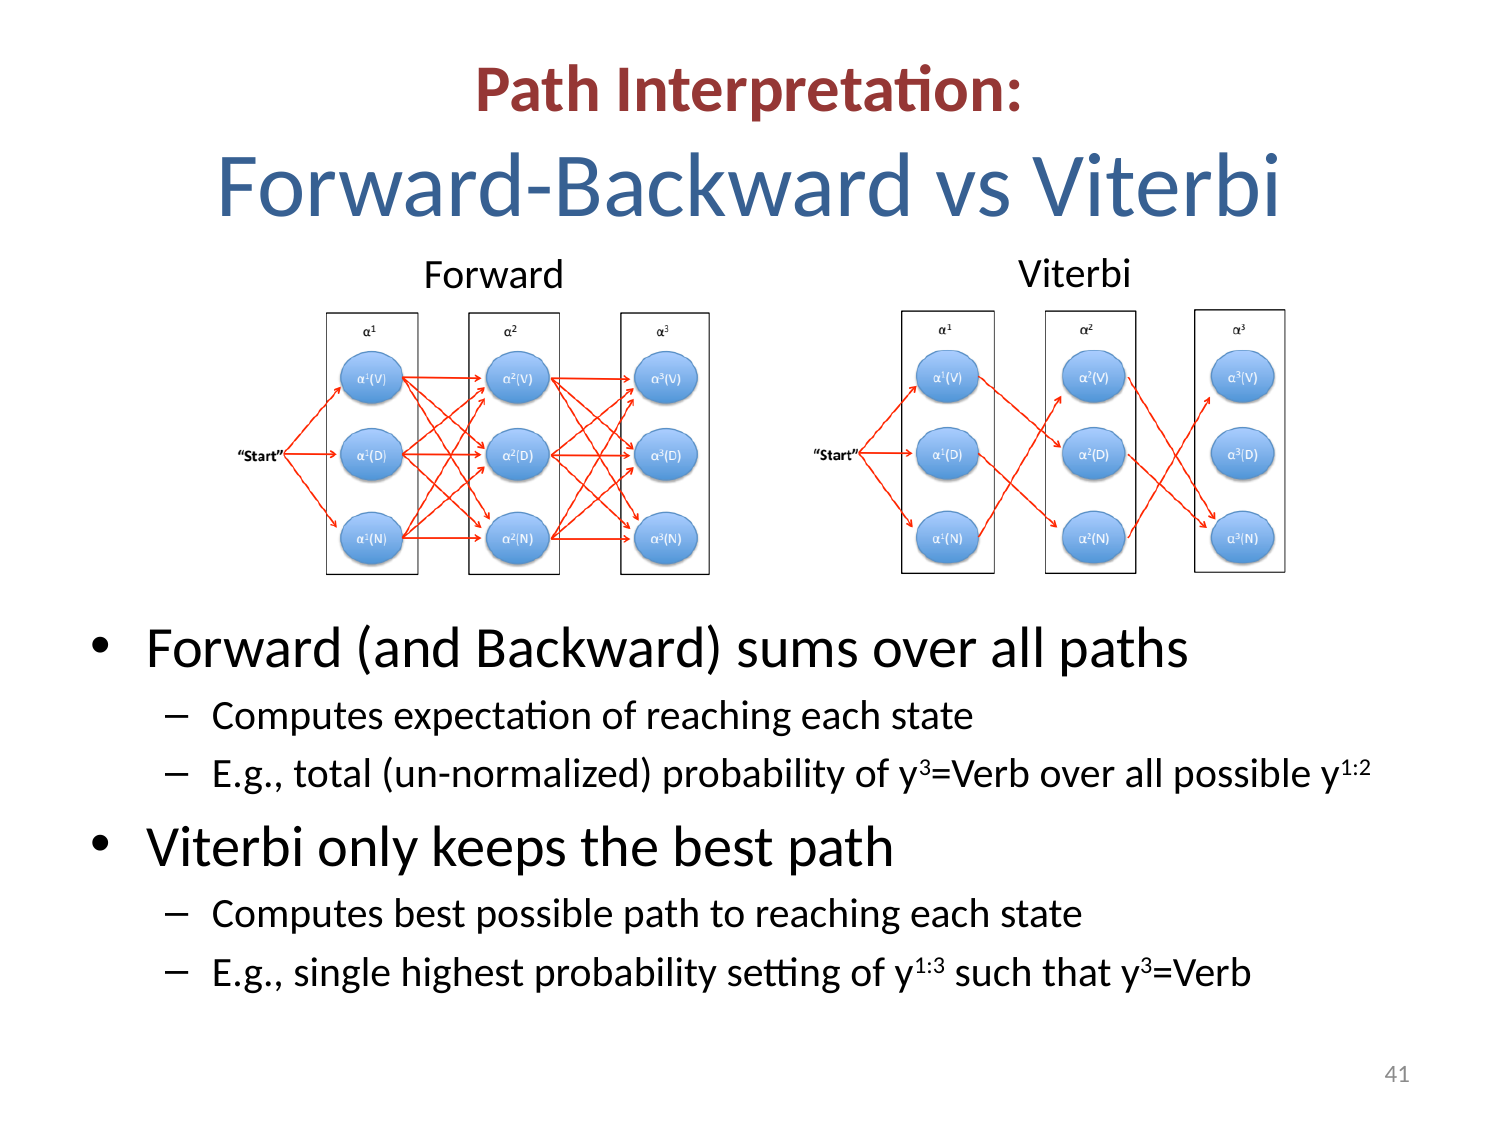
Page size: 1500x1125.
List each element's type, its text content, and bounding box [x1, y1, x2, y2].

slide_number 41 [1074, 1042, 1425, 1103]
text_box Viterbi [1003, 238, 1147, 288]
title Path Interpretation: Forward-Backward vs Viterbi [75, 45, 1425, 236]
list Forward (and Backward) sums over all paths Computes expectation of reaching each state E.g., total (un-normalized) probability of y3=Verb over all possible y1:2 Viterbi only keeps the best path Computes best possible path to reaching each state E.g., single highest probability setting of y1:3 such that y3=Verb [75, 602, 1425, 1068]
text_box Forward [409, 239, 580, 297]
picture [806, 289, 1300, 588]
picture [235, 298, 716, 583]
